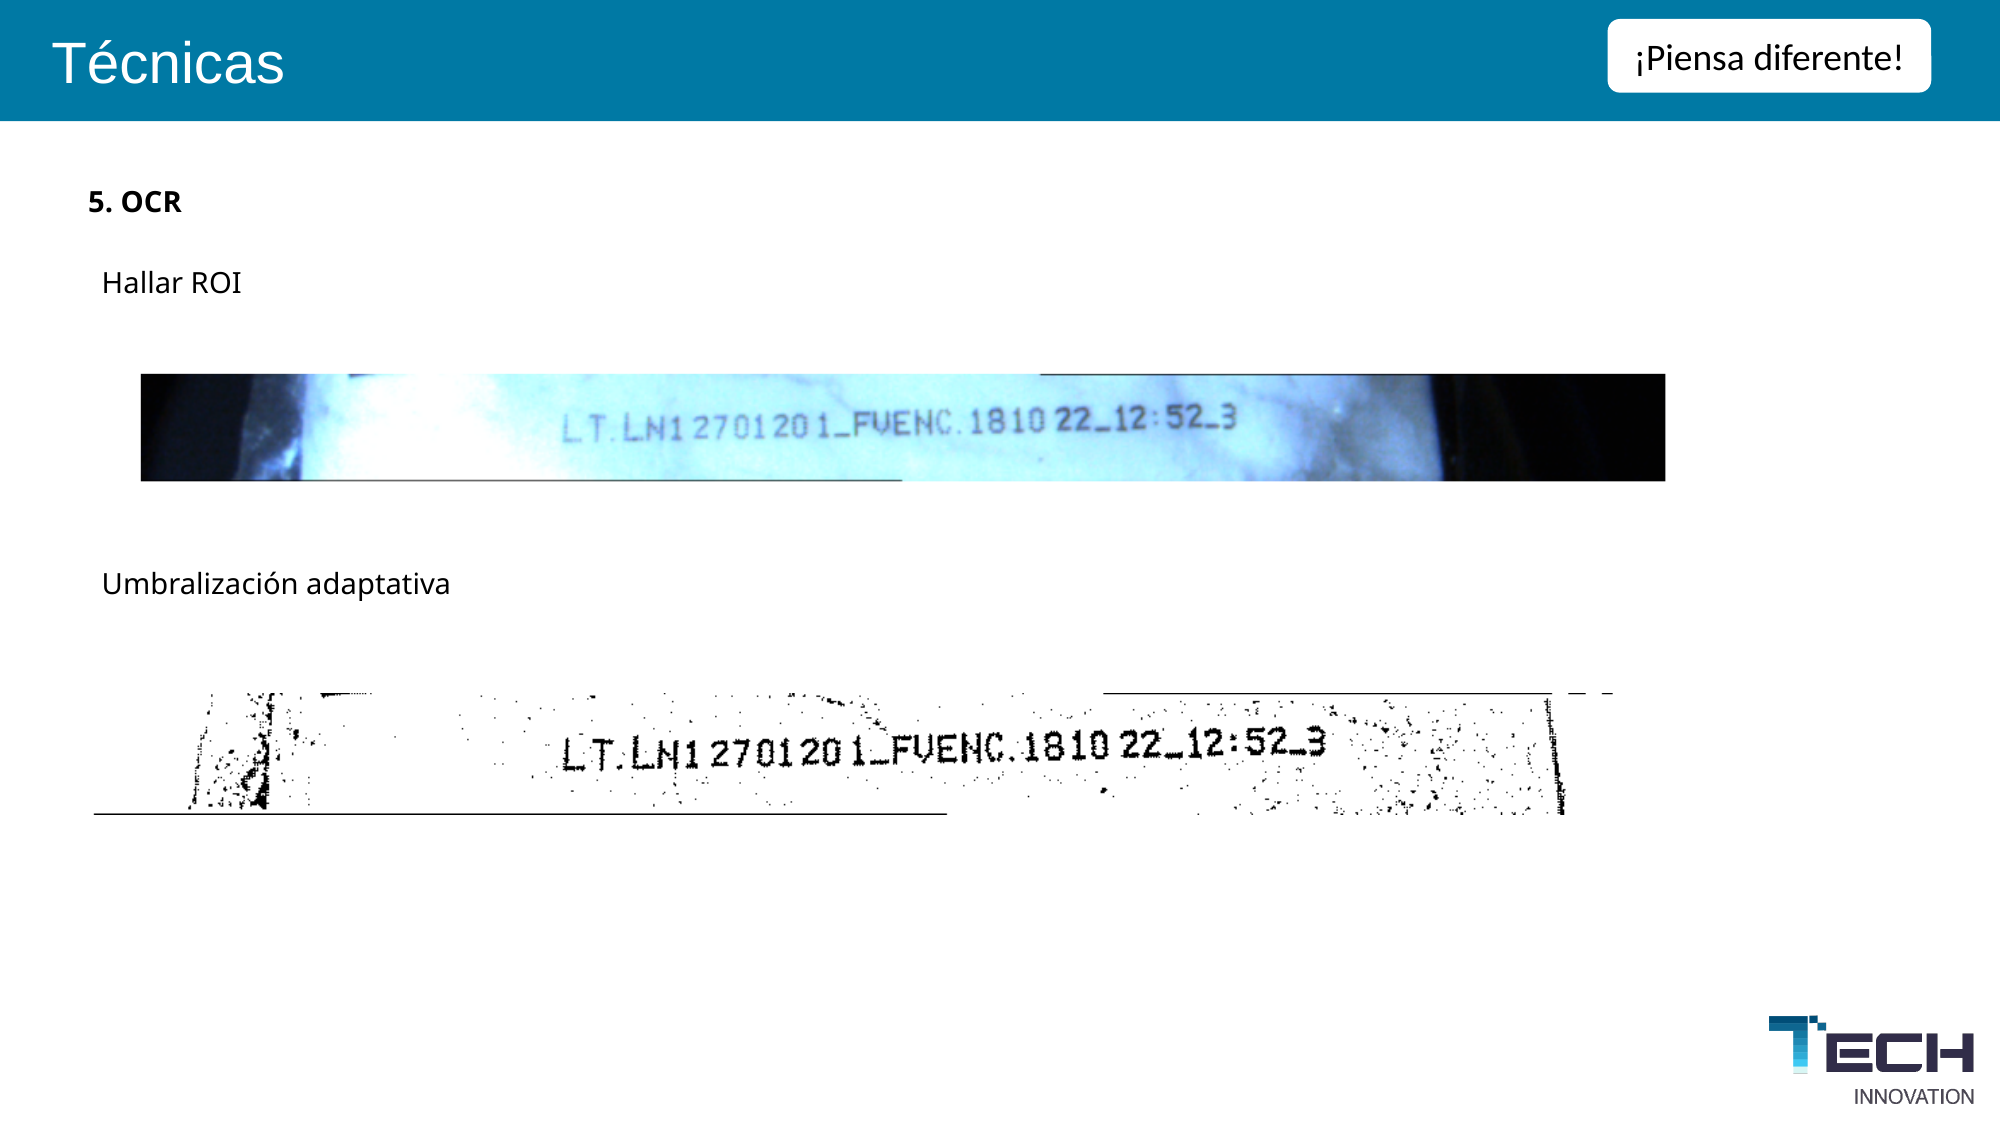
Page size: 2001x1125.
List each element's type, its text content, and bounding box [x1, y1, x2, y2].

picture [86, 692, 1811, 815]
text_box ¡Piensa diferente! [1607, 18, 1932, 93]
picture [1766, 1014, 1976, 1107]
text_box Técnicas [36, 17, 500, 103]
text_box Umbralización adaptativa [86, 550, 1063, 616]
text_box 5. OCR [73, 168, 824, 233]
picture [129, 361, 1679, 494]
text_box Hallar ROI [86, 249, 1063, 315]
text_box [0, 0, 2000, 122]
